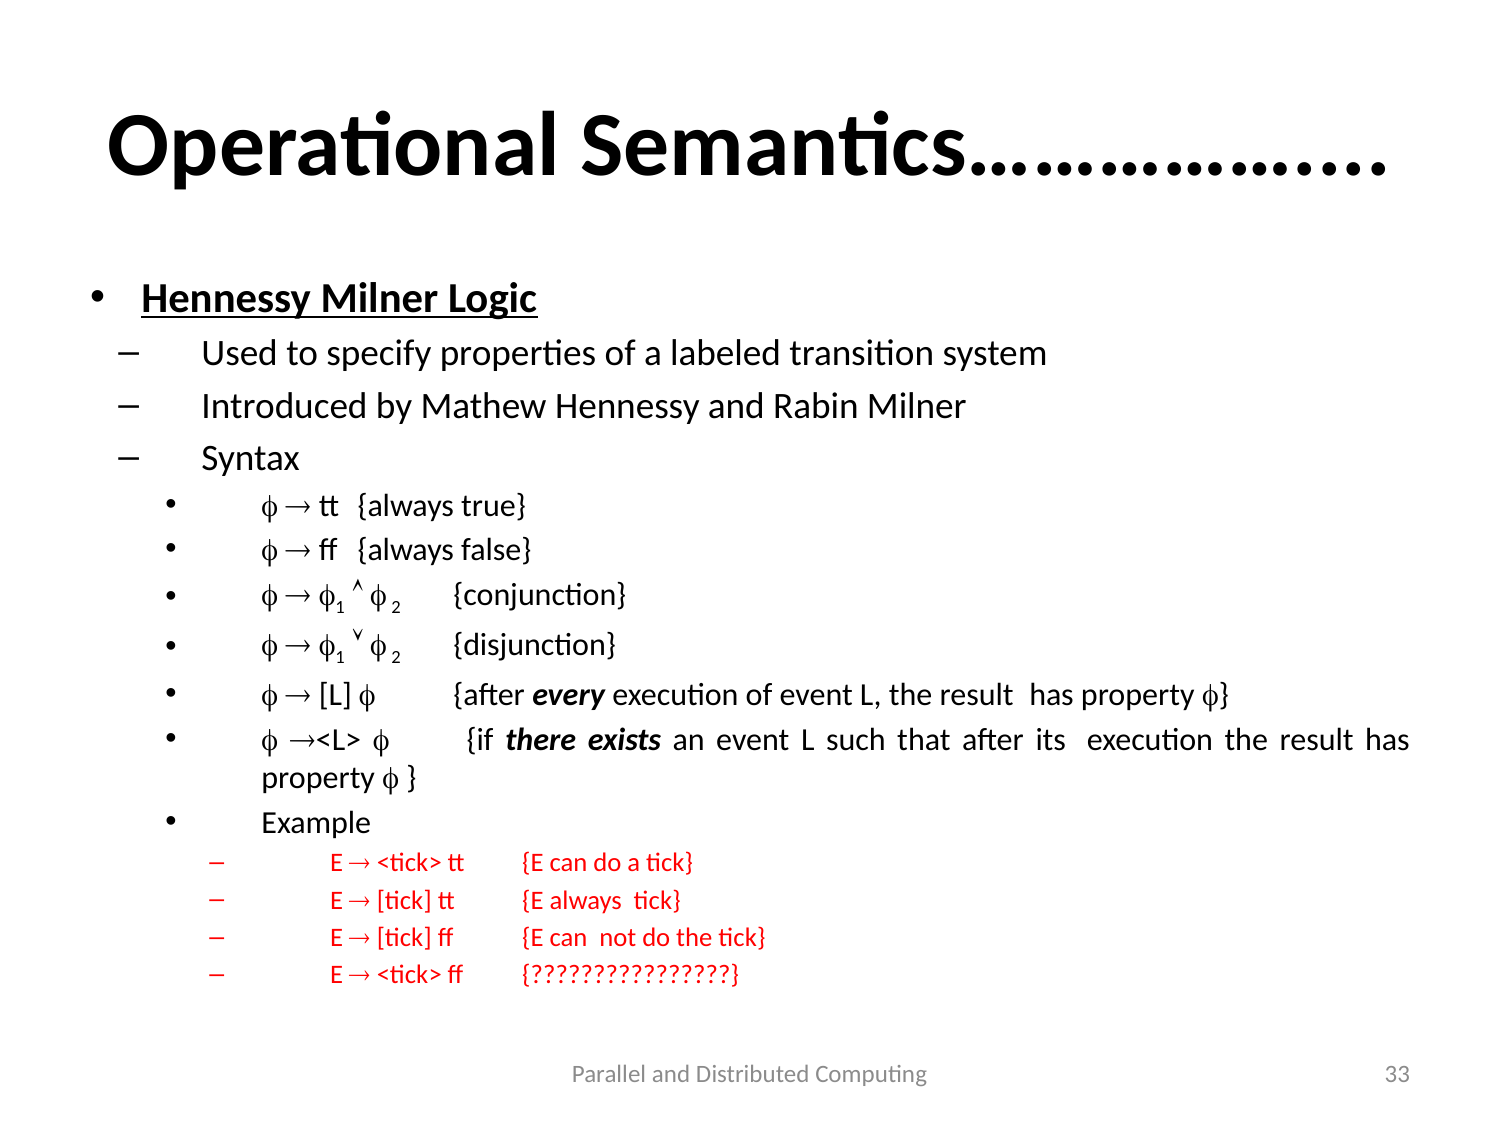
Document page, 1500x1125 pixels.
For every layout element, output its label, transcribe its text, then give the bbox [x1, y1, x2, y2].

footer Parallel and Distributed Computing [512, 1042, 988, 1103]
title Operational Semantics…………….... [75, 45, 1425, 233]
list Hennessy Milner Logic Used to specify properties of a labeled transition system Introduced by Mathew Hennessy and Rabin Milner Syntax   tt {always true}   ff {always false}   1   2 {conjunction}   1   2 {disjunction}   [L]  {after every execution of event L, the result has property }  <L>  {if there exists an event L such that after its execution the result has property  } Example E  <tick> tt {E can do a tick} E  [tick] tt {E always tick} E  [tick] ff {E can not do the tick} E  <tick> ff {????????????????} [75, 262, 1425, 1005]
slide_number 33 [1074, 1042, 1425, 1103]
